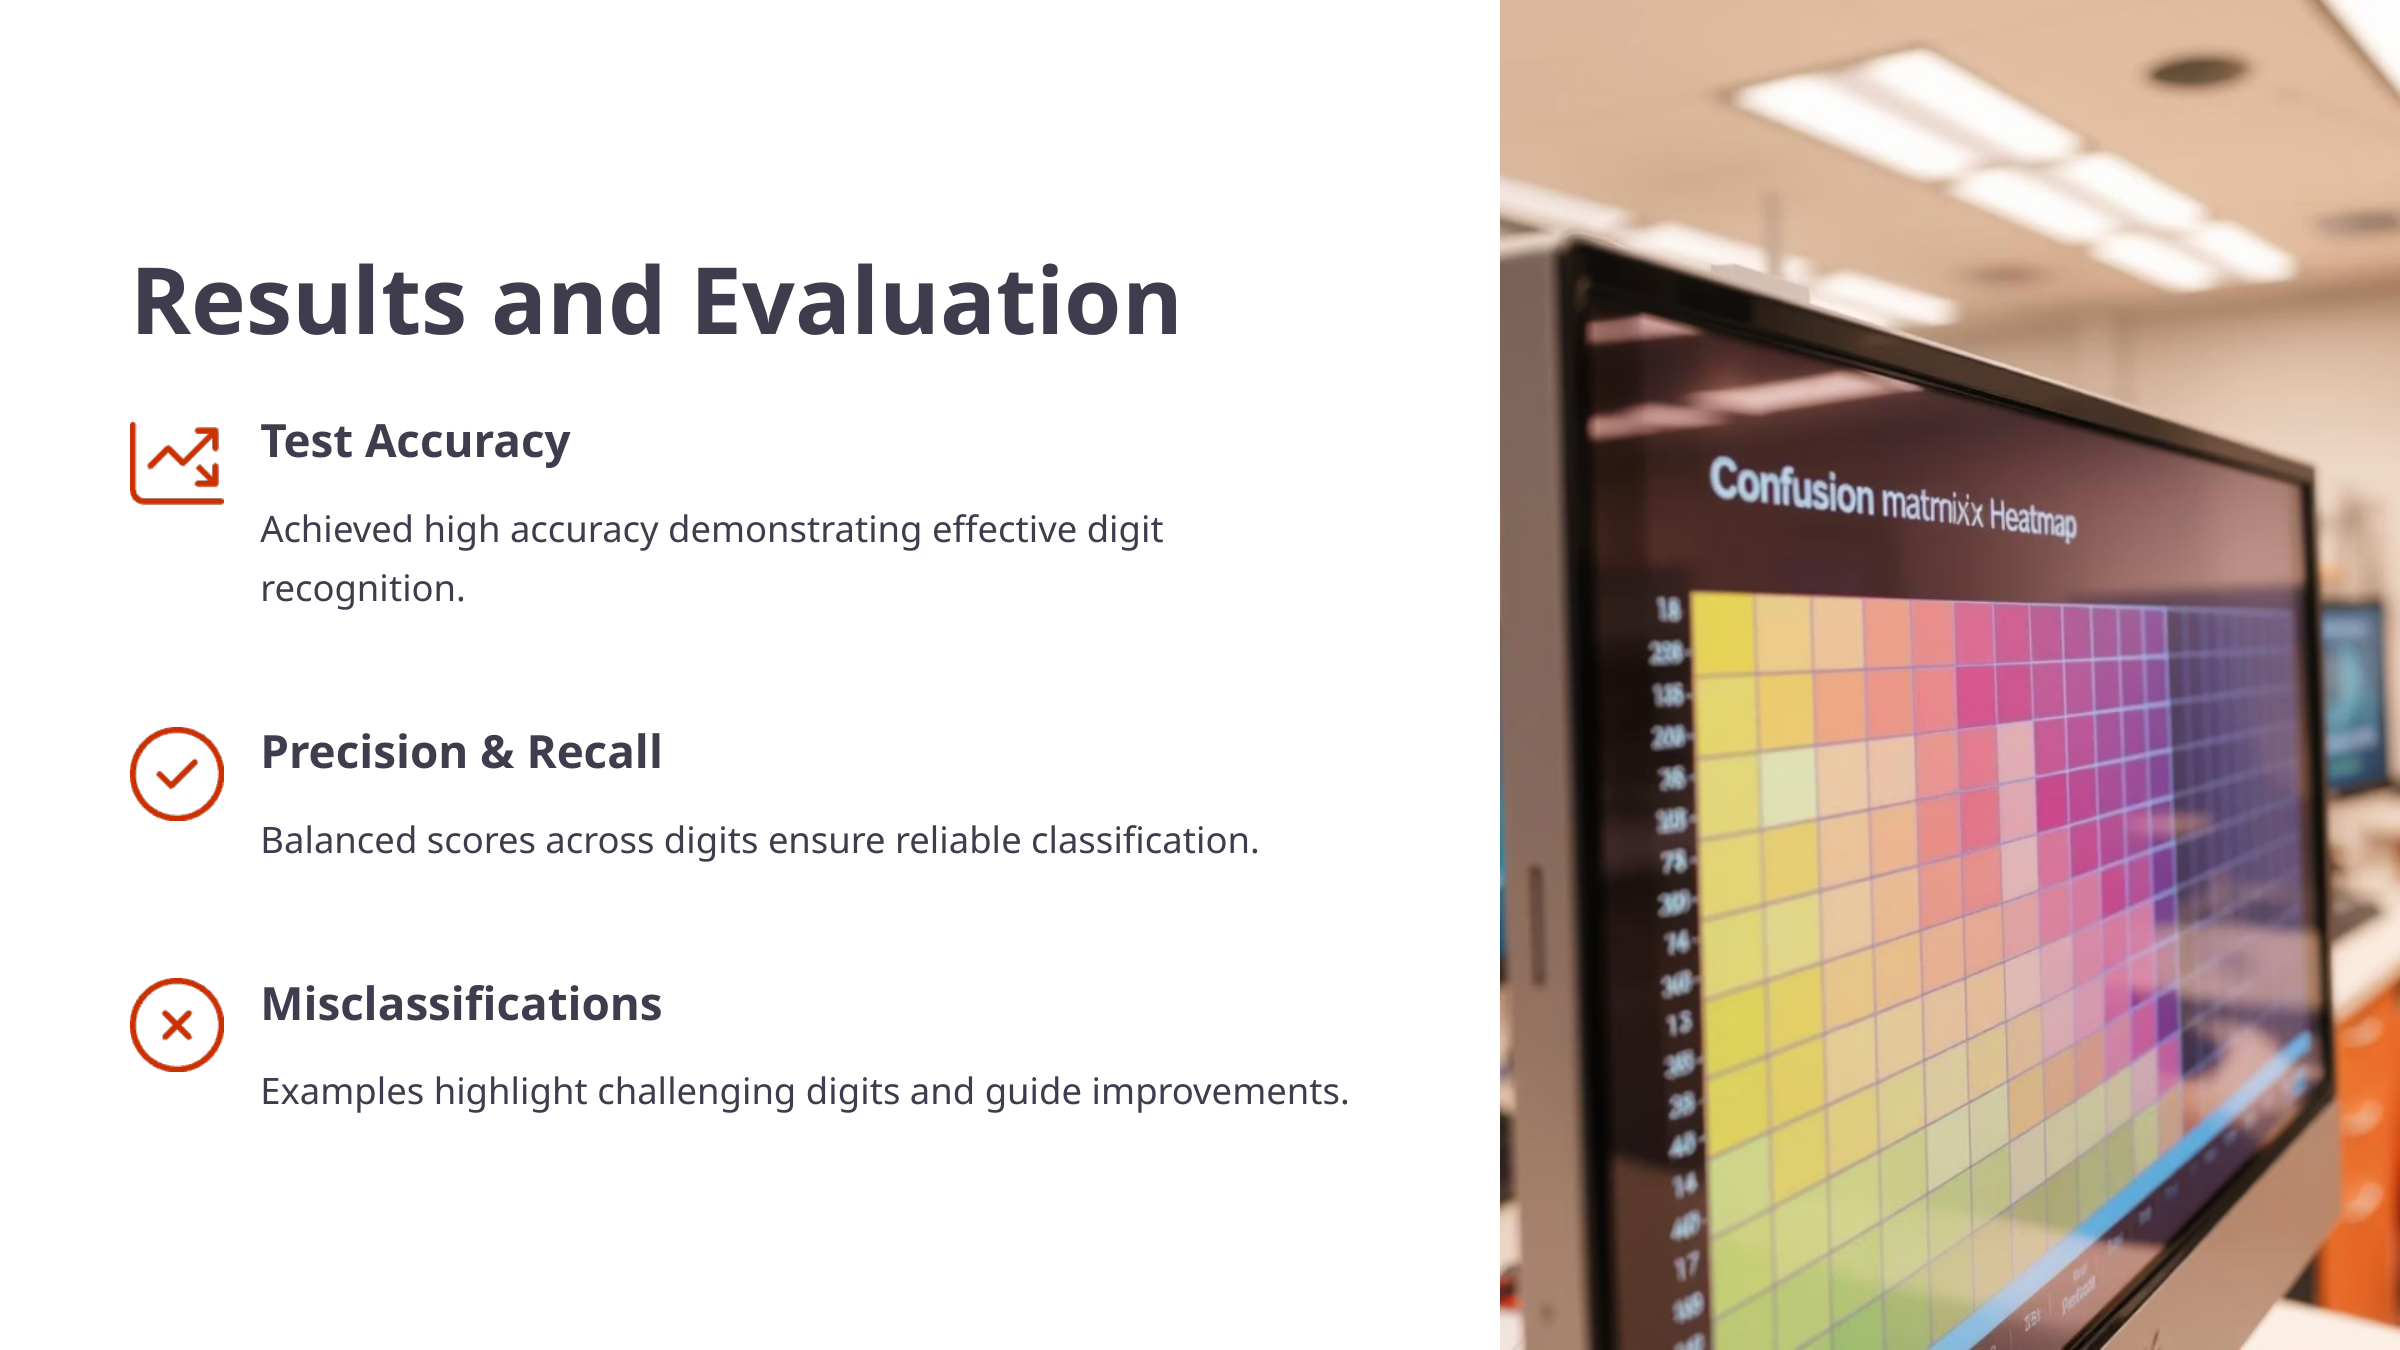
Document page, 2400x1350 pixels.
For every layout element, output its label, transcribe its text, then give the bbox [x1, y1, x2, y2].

picture [1499, 0, 2400, 1350]
text_box Test Accuracy [260, 409, 726, 468]
text_box Precision & Recall [260, 720, 726, 779]
text_box Misclassifications [260, 972, 726, 1031]
picture [130, 978, 224, 1072]
text_box Achieved high accuracy demonstrating effective digit recognition. [260, 490, 1370, 610]
picture [130, 416, 224, 510]
picture [130, 727, 224, 821]
text_box Examples highlight challenging digits and guide improvements. [260, 1052, 1370, 1113]
text_box Results and Evaluation [130, 237, 1178, 354]
text_box Balanced scores across digits ensure reliable classification. [260, 801, 1370, 861]
